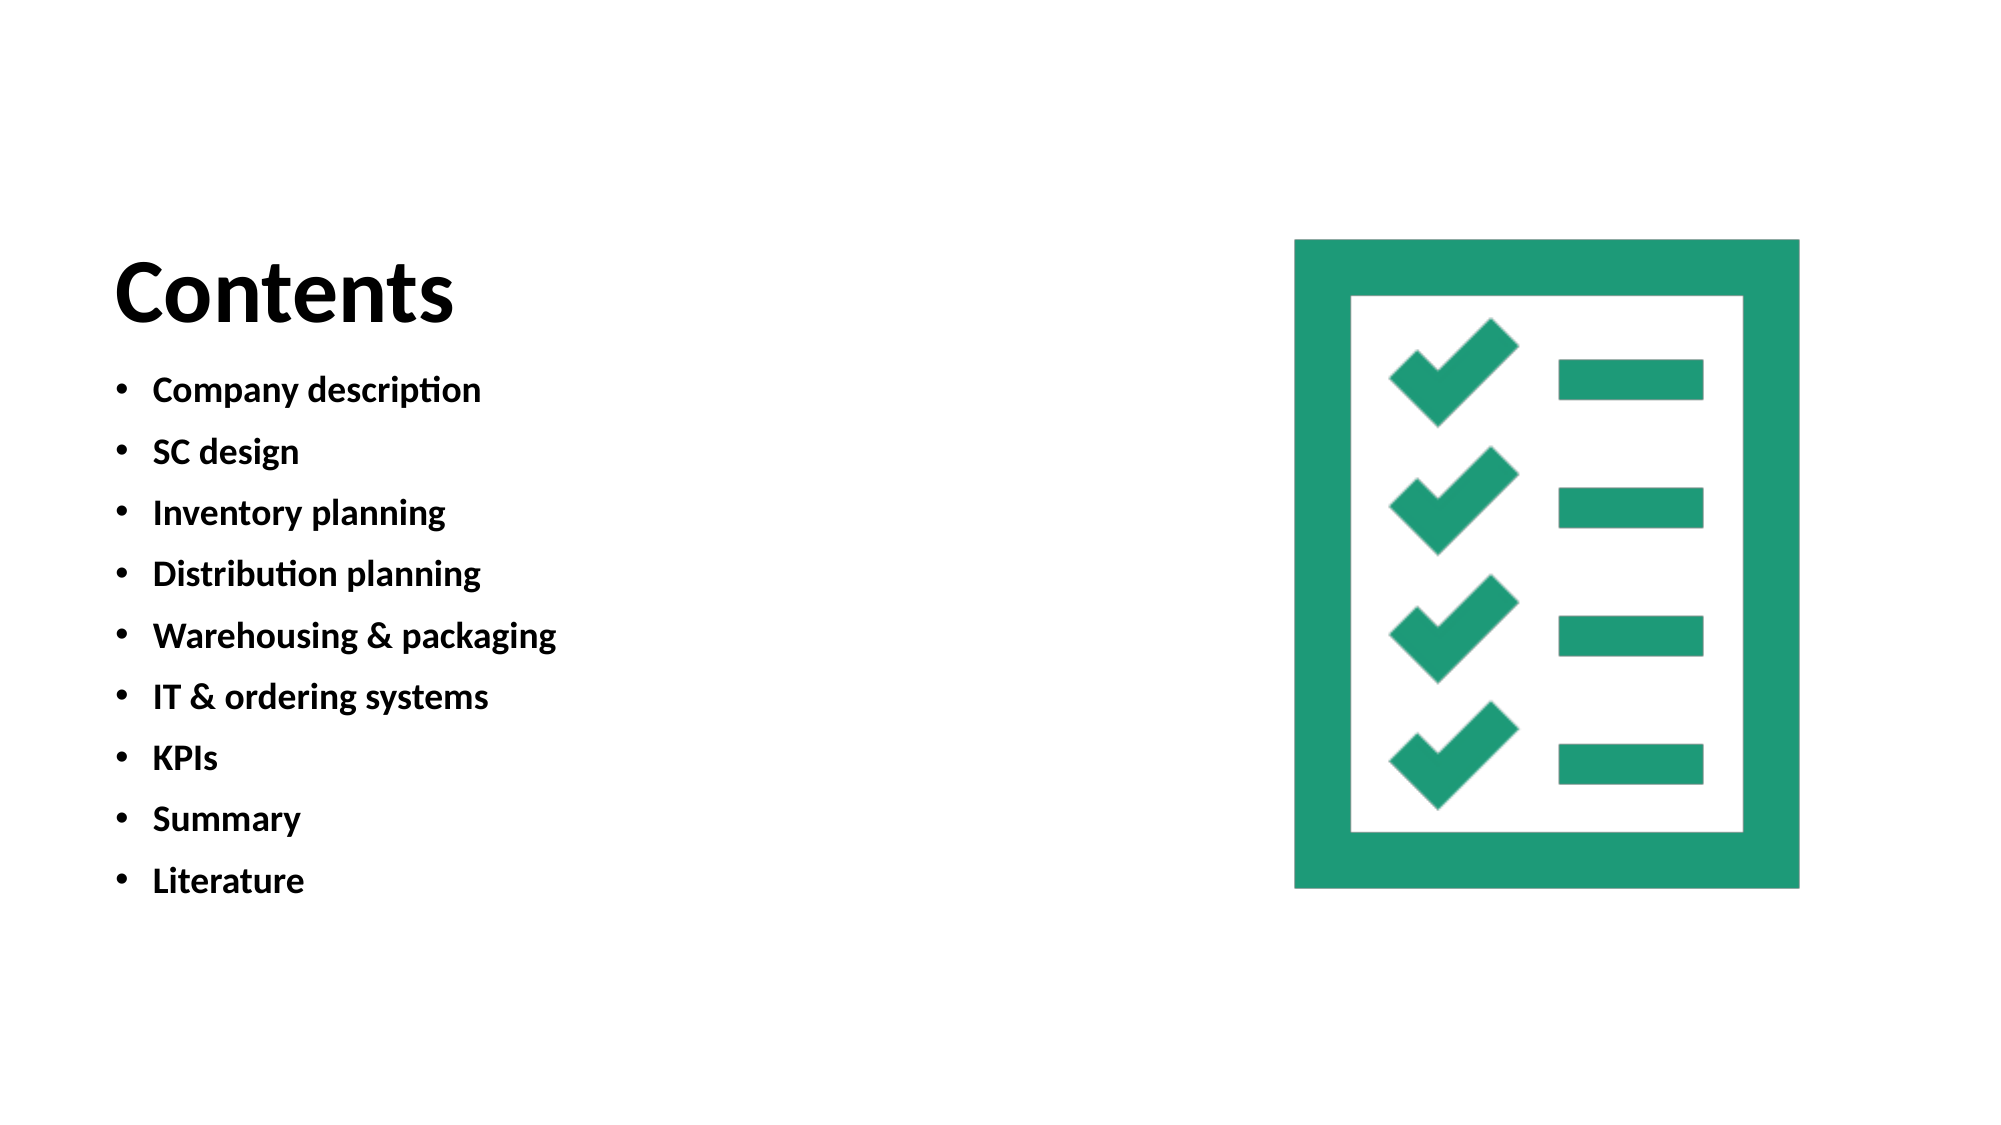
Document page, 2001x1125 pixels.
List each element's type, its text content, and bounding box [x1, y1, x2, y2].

title Contents [100, 98, 1063, 350]
picture [1163, 180, 1932, 949]
list Company description SC design Inventory planning Distribution planning Warehousing & packaging IT & ordering systems KPIs Summary Literature [100, 363, 1063, 1035]
